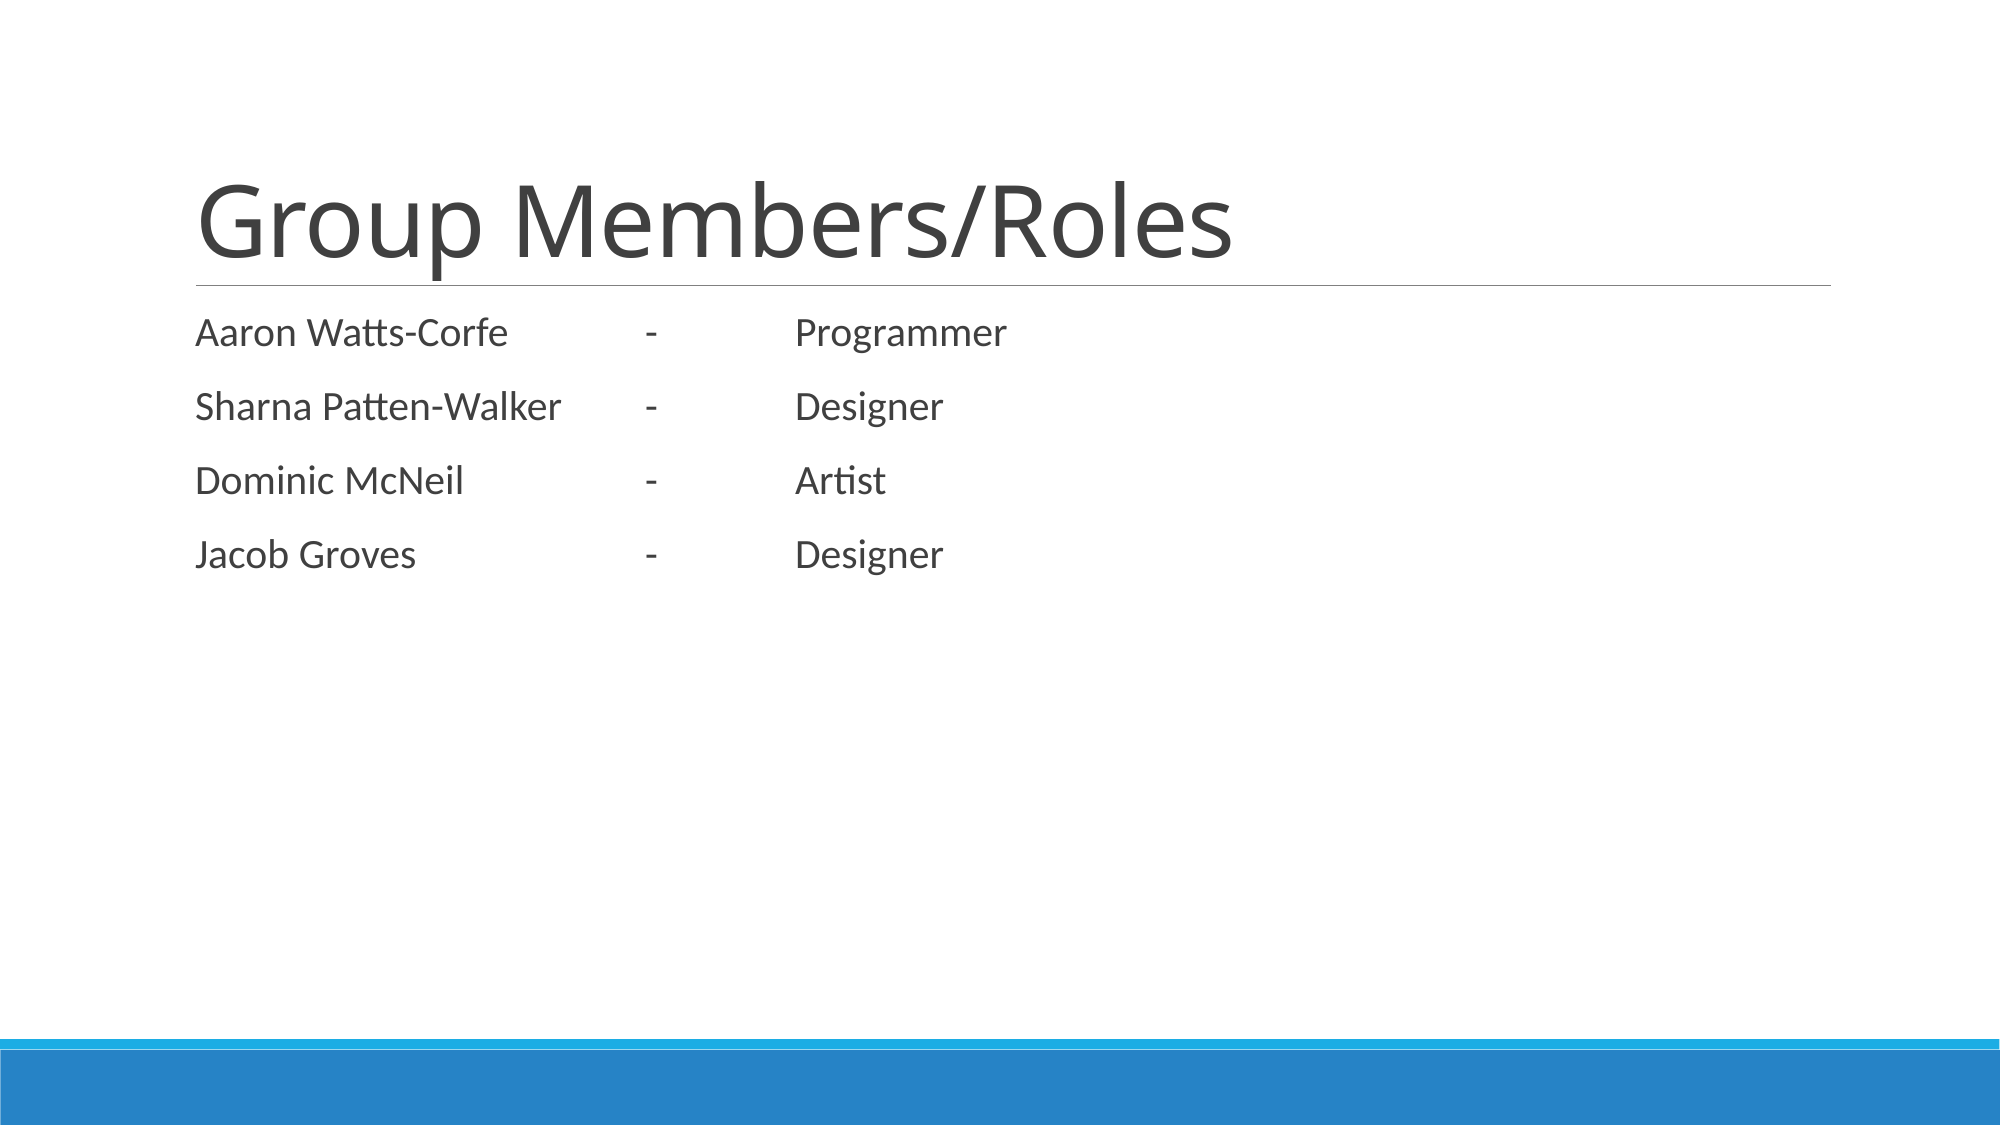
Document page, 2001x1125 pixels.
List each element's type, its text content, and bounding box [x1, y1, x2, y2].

list Aaron Watts-Corfe - Programmer Sharna Patten-Walker - Designer Dominic McNeil - Artist Jacob Groves - Designer [180, 302, 1830, 963]
title Group Members/Roles [180, 47, 1830, 285]
